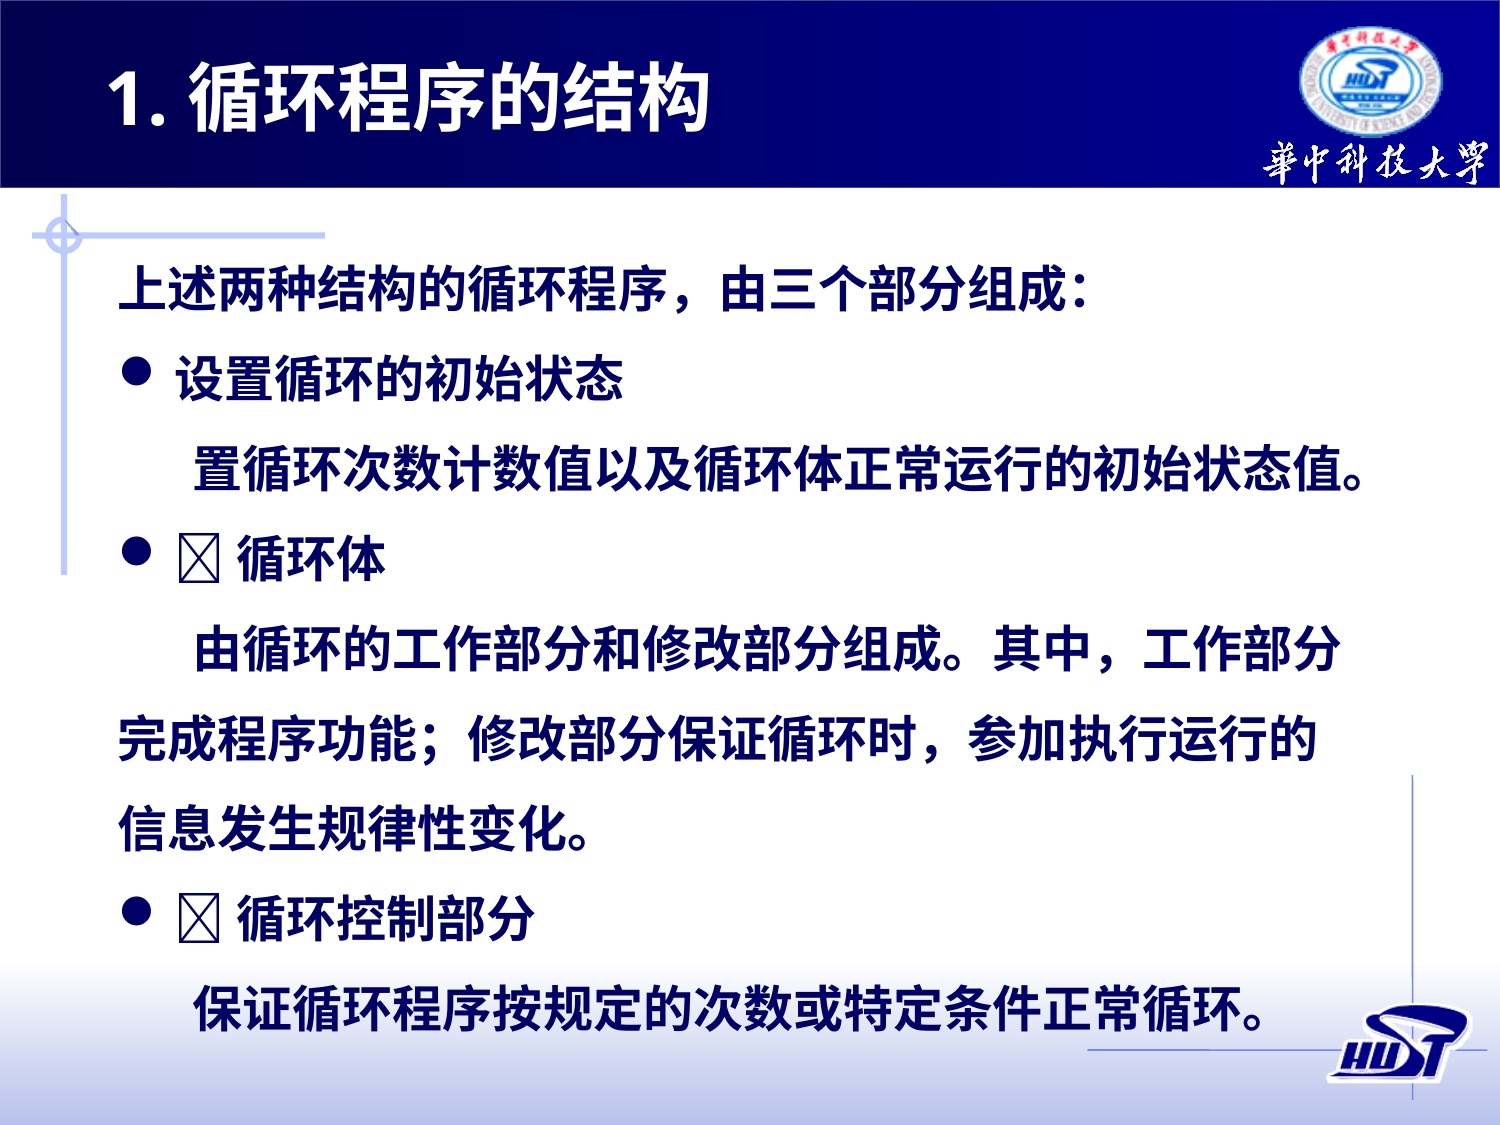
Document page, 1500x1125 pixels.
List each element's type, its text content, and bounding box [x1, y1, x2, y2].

picture [1262, 140, 1488, 185]
picture [1299, 26, 1443, 138]
text_box 1.循环程序的结构 [89, 42, 1308, 148]
text_box 上述两种结构的循环程序，由三个部分组成： 设置循环的初始状态 置循环次数计数值以及循环体正常运行的初始状态值。 循环体 由循环的工作部分和修改部分组成。其中，工作部分完成程序功能；修改部分保证循环时，参加执行运行的信息发生规律性变化。 循环控制部分 保证循环程序按规定的次数或特定条件正常循环。 [41, 219, 1377, 1065]
